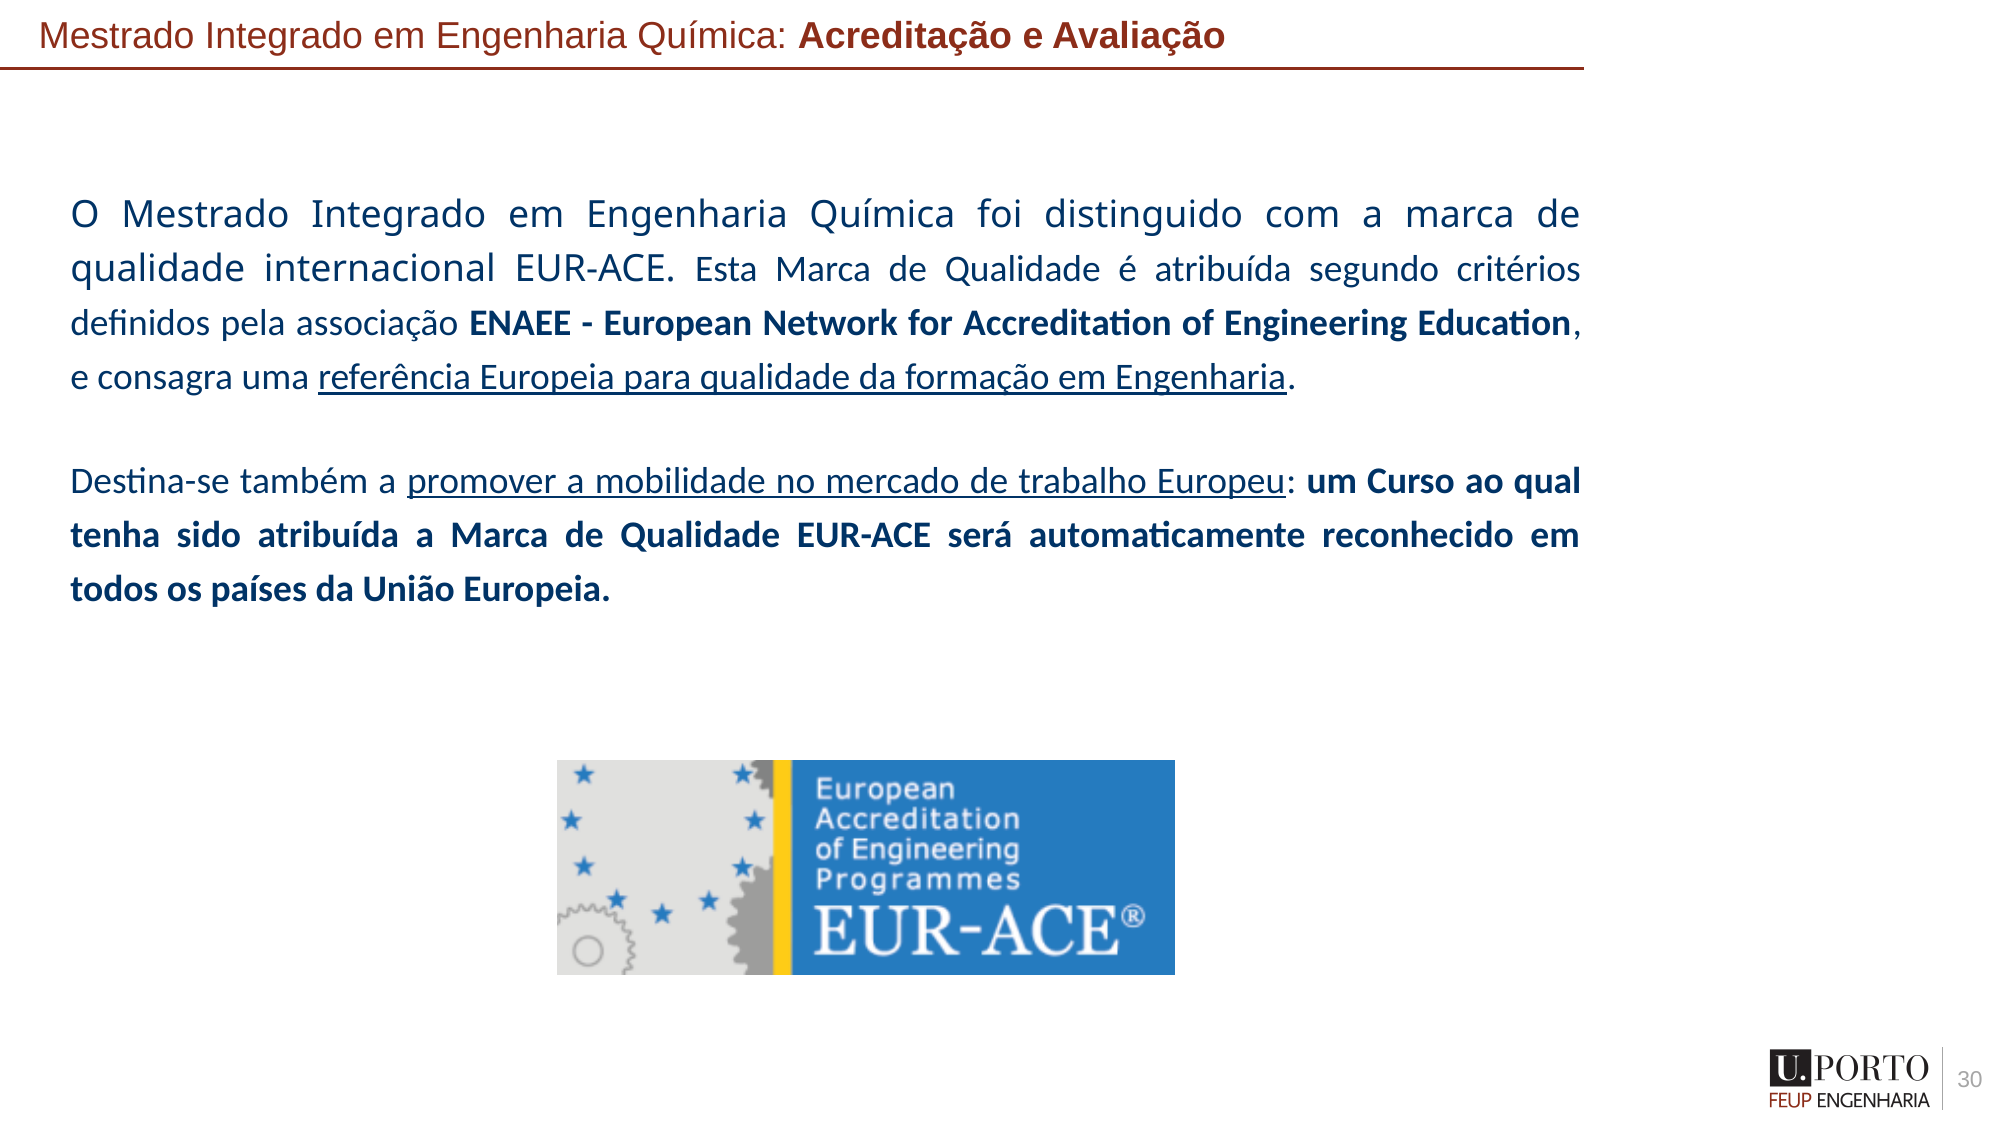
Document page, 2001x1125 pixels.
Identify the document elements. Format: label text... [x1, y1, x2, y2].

title Mestrado Integrado em Engenharia Química: Acreditação e Avaliação [23, 8, 1824, 69]
picture [557, 760, 1175, 975]
picture [1761, 1046, 1941, 1111]
list O Mestrado Integrado em Engenharia Química foi distinguido com a marca de qualidade internacional EUR-ACE. Esta Marca de Qualidade é atribuída segundo critérios definidos pela associação ENAEE - European Network for Accreditation of Engineering Education, e consagra uma referência Europeia para qualidade da formação em Engenharia. Destina-se também a promover a mobilidade no mercado de trabalho Europeu: um Curso ao qual tenha sido atribuída a Marca de Qualidade EUR-ACE será automaticamente reconhecido em todos os países da União Europeia. [55, 173, 1597, 827]
